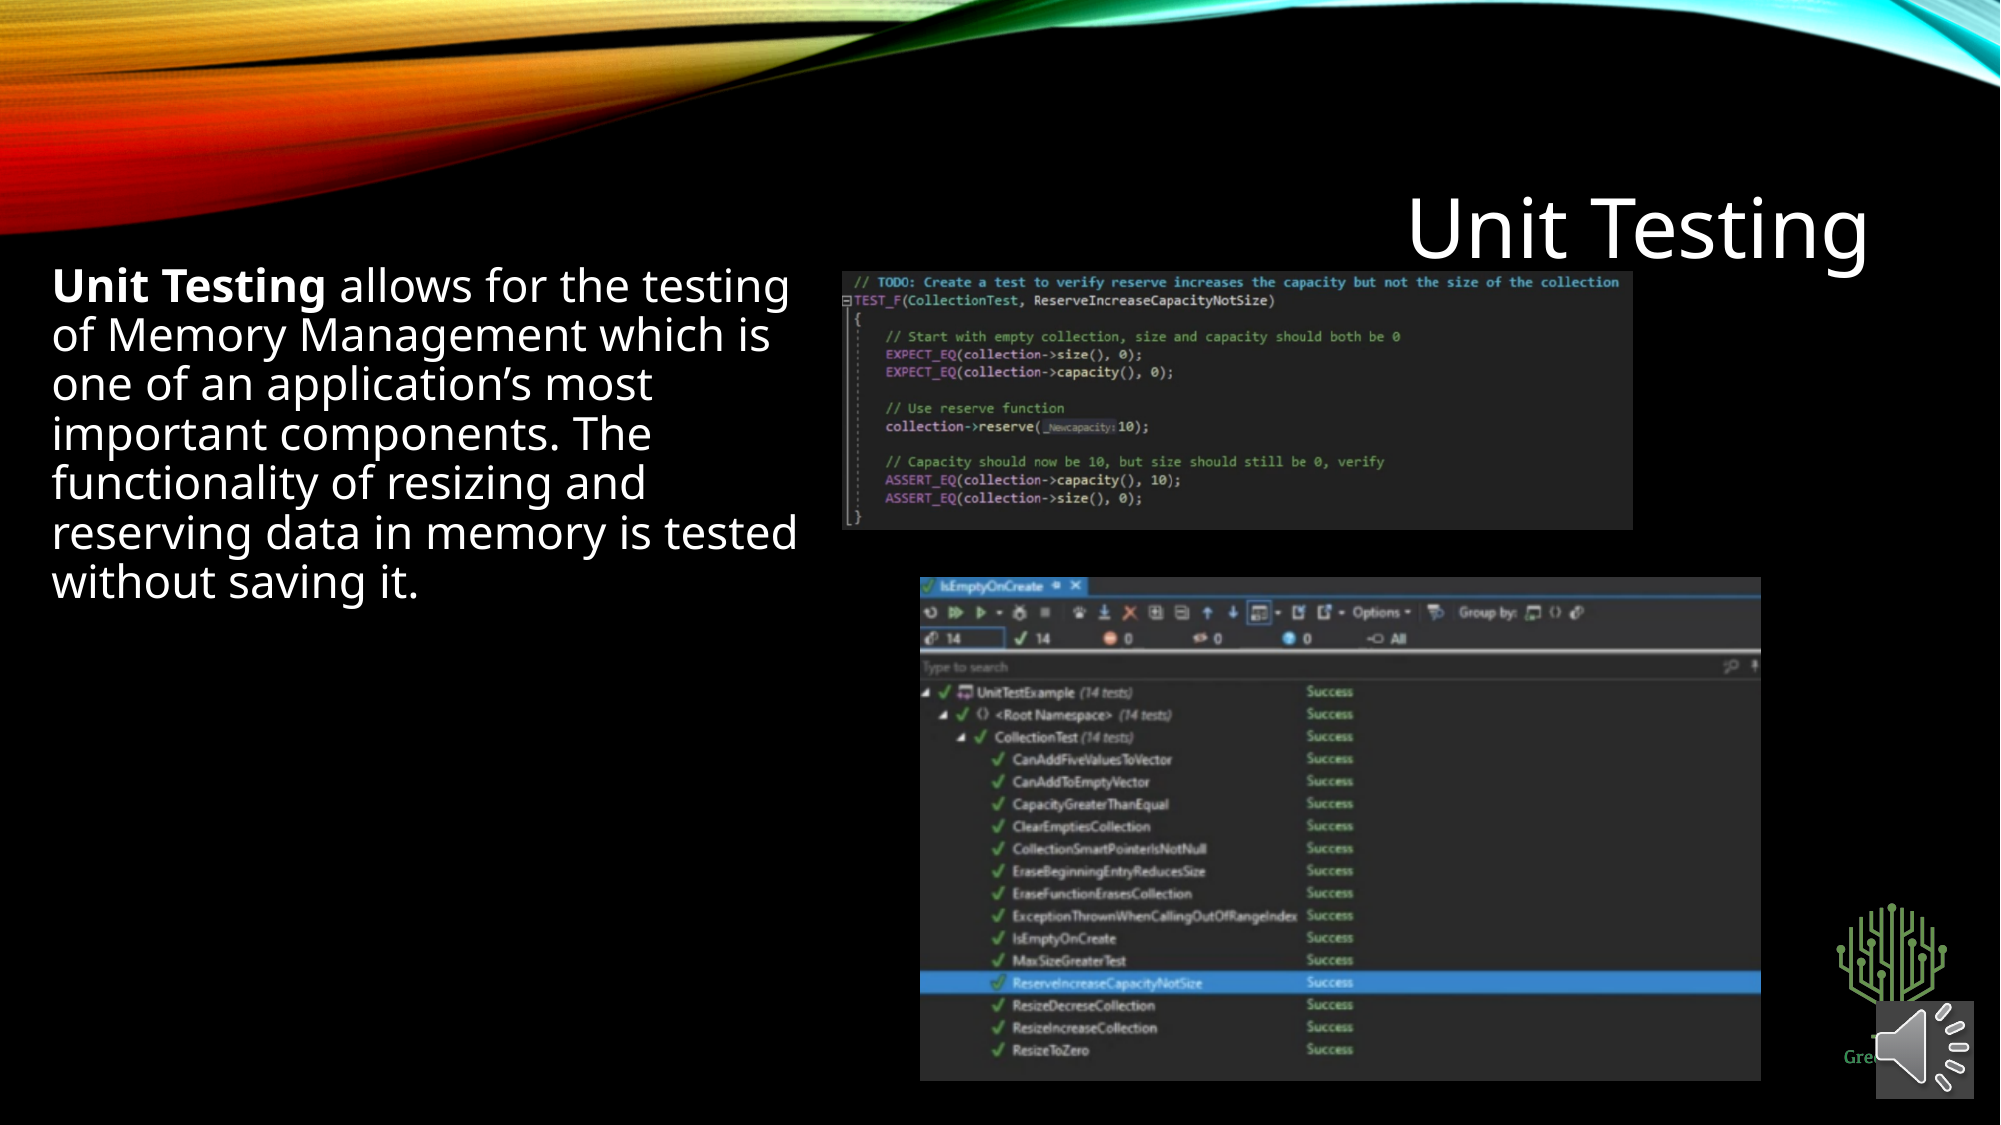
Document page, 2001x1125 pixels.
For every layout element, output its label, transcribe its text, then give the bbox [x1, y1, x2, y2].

list Unit Testing allows for the testing of Memory Management which is one of an application’s most important components. The functionality of resizing and reserving data in memory is tested without saving it. [36, 254, 847, 936]
title Unit Testing [474, 125, 1888, 338]
picture [920, 577, 1761, 1081]
picture [1817, 892, 1976, 1101]
picture [0, 0, 2000, 237]
picture [841, 271, 1633, 530]
